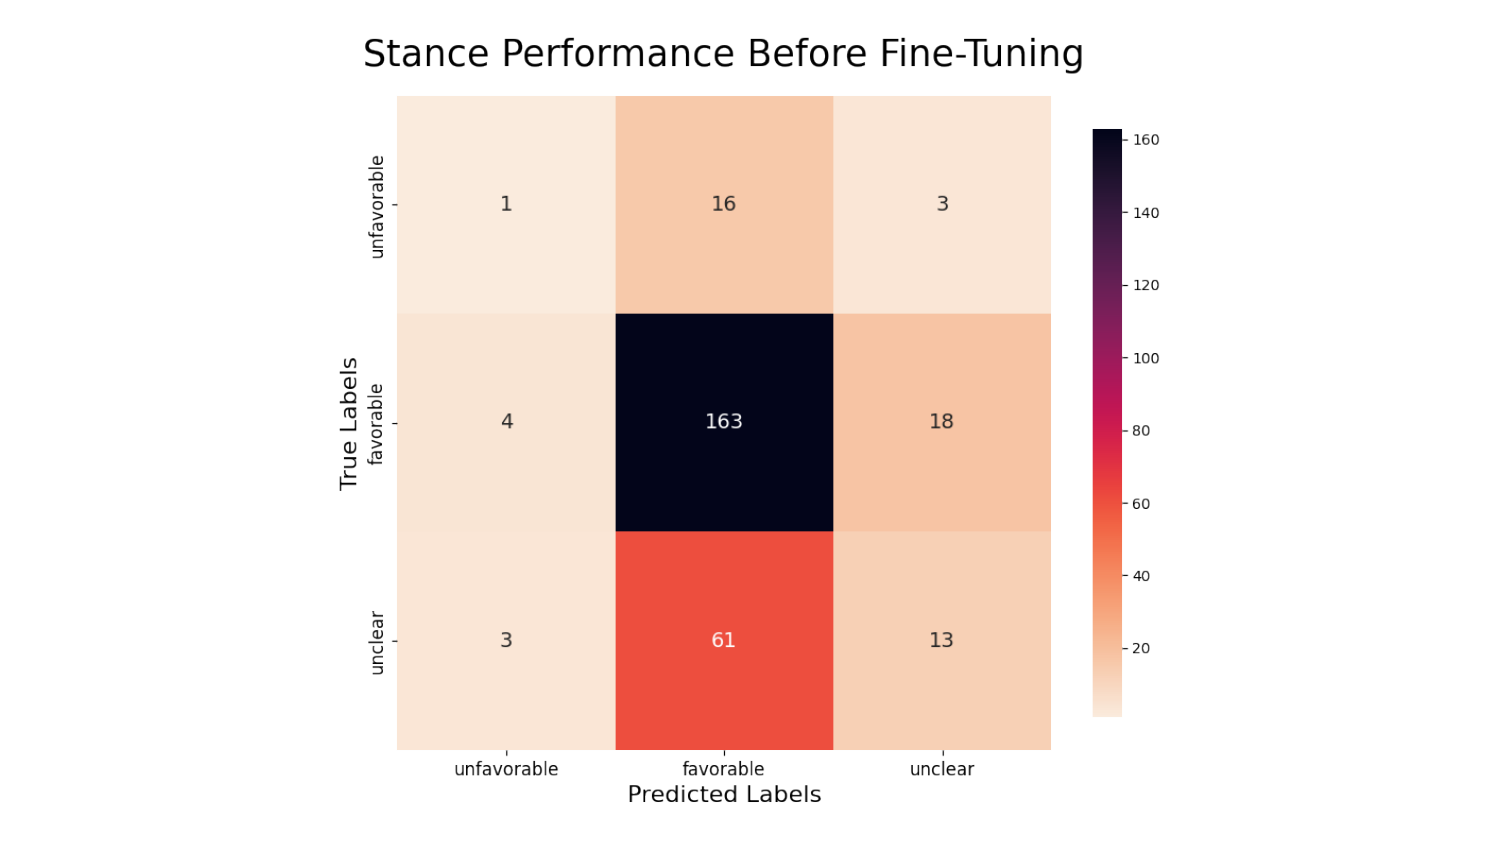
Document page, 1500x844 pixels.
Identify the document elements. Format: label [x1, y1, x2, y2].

picture [330, 29, 1170, 815]
